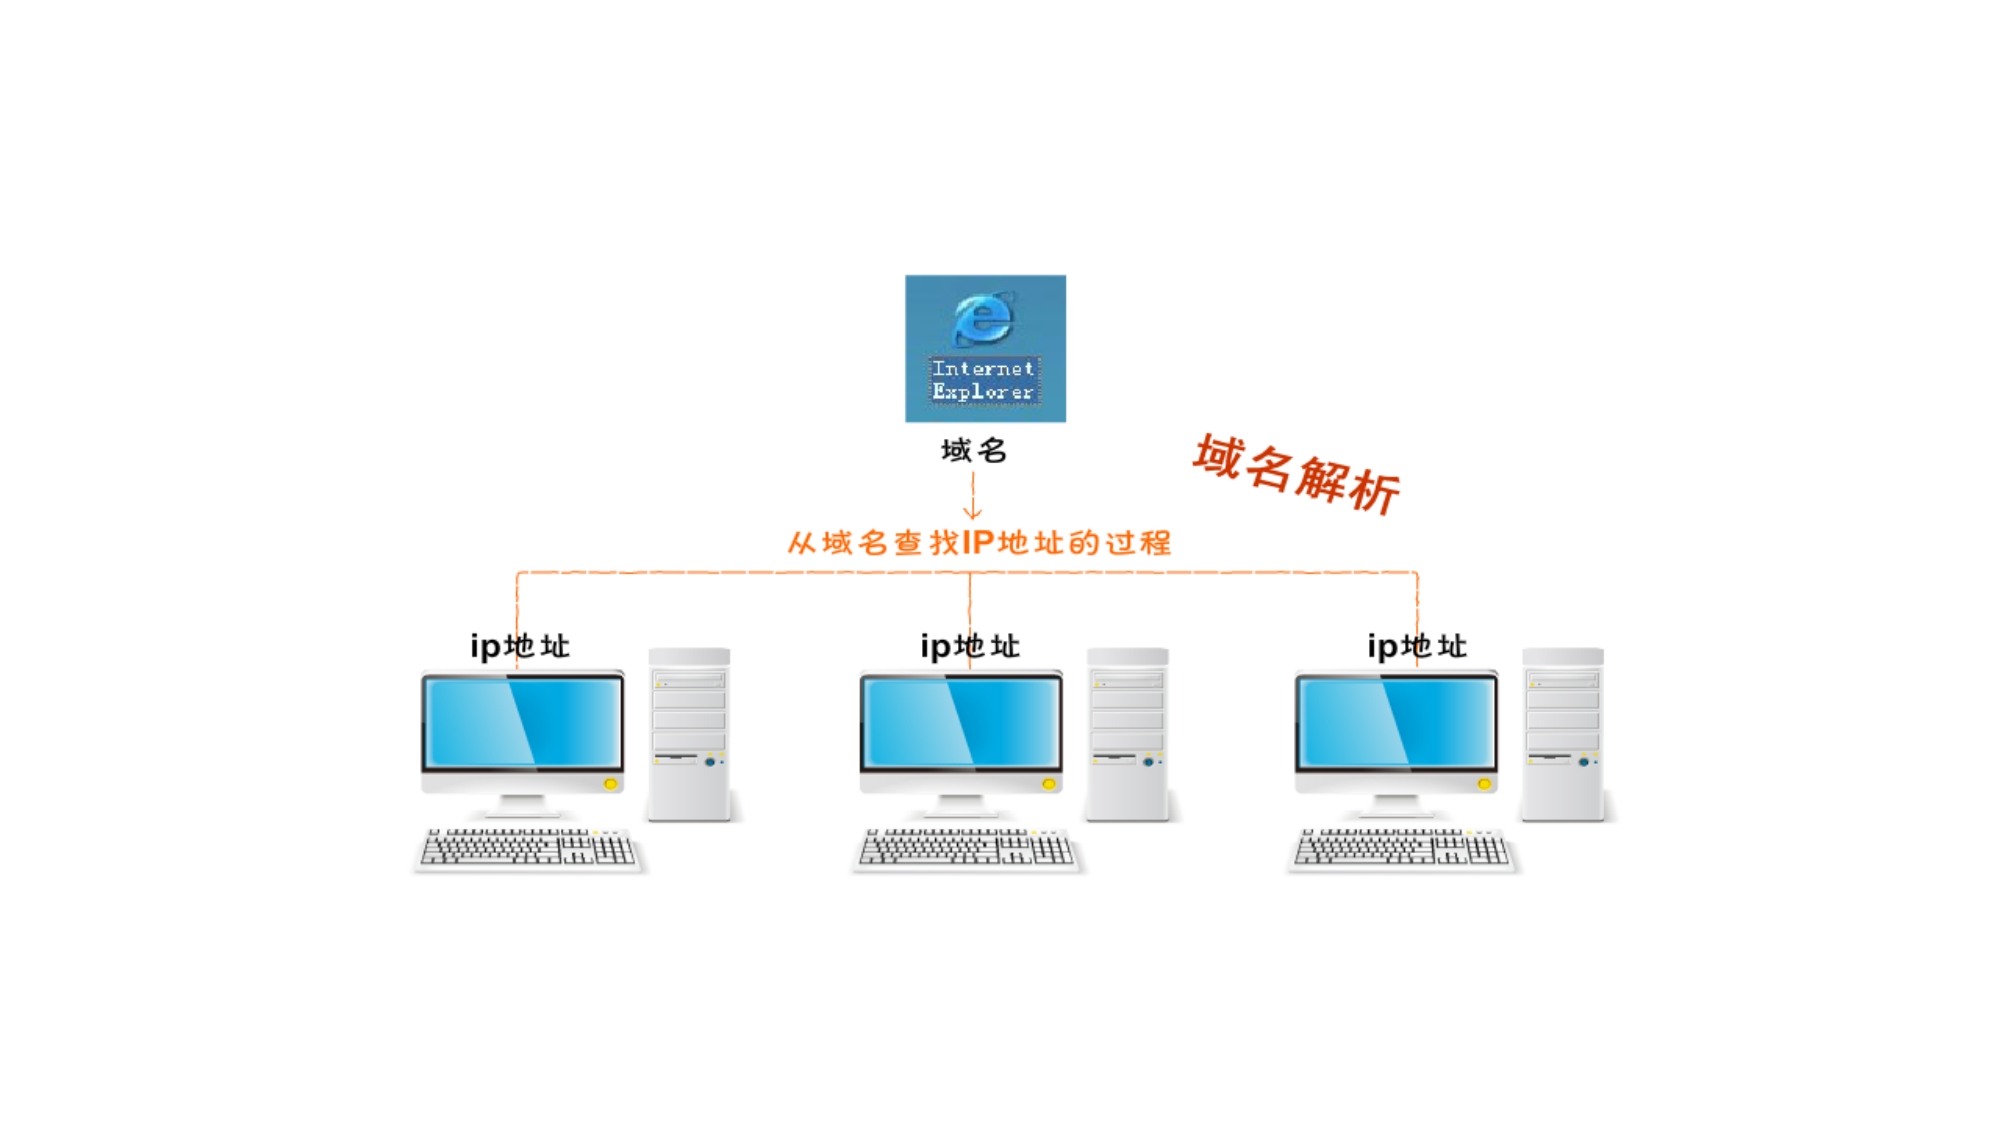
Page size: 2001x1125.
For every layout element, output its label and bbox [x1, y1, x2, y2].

picture [288, 200, 1712, 925]
